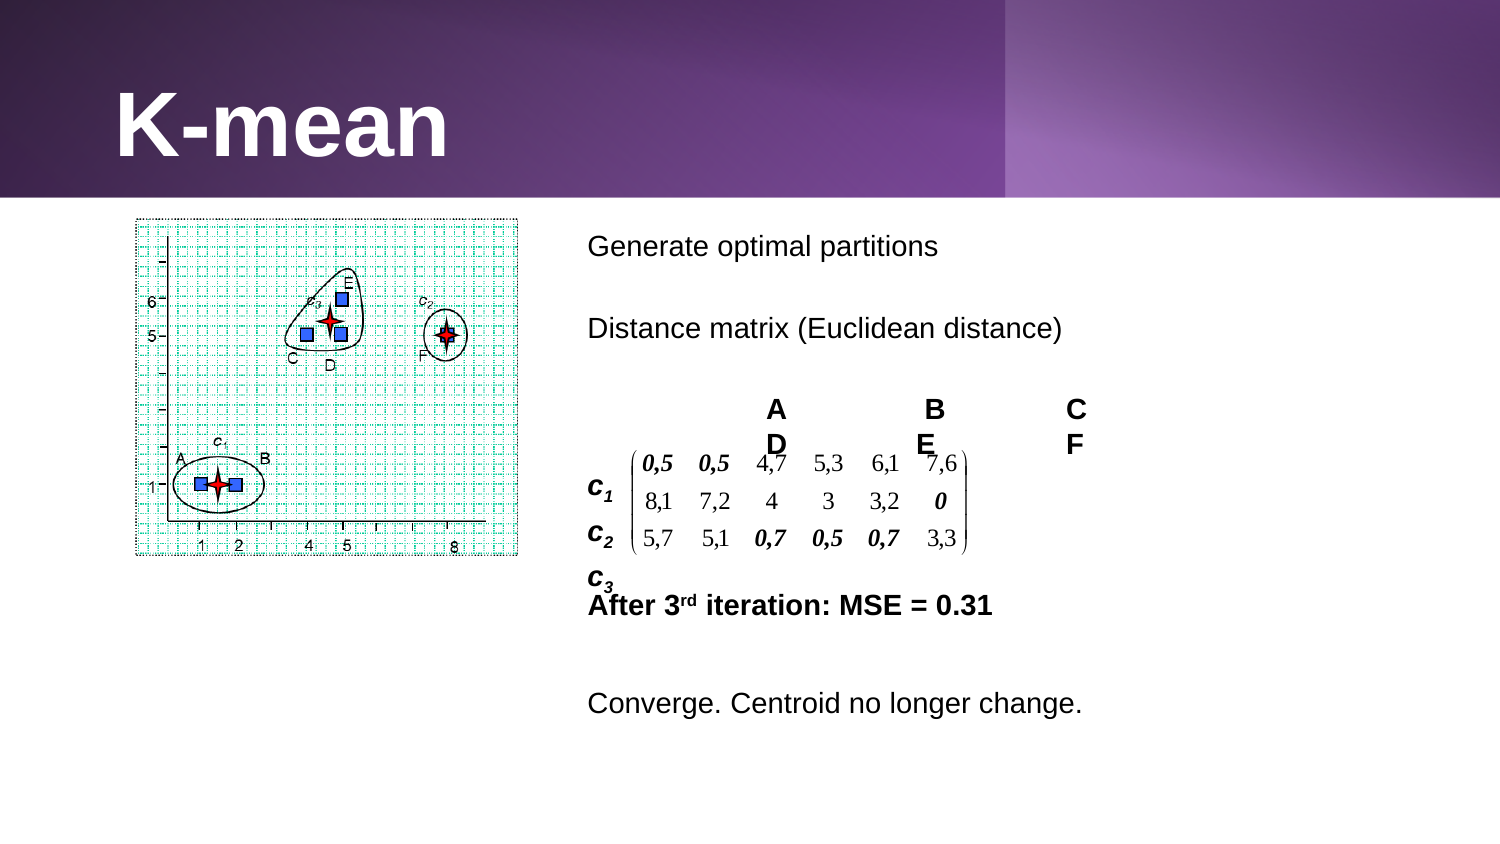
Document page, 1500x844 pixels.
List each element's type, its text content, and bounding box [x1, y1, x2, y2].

text_box Generate optimal partitions Distance matrix (Euclidean distance) A B C D E F c1 c2 c3 Converge. Centroid no longer change. [572, 219, 1212, 578]
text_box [626, 444, 975, 562]
text_box Generate optimal partitions Distance matrix (Euclidean distance) A B C D E F c1 c2 c3 Converge. Centroid no longer change. [572, 629, 1212, 766]
picture [135, 218, 518, 566]
text_box After 3rd iteration: MSE = 0.31 [572, 578, 1247, 629]
title K-mean [103, 44, 1397, 208]
picture [0, 0, 1500, 199]
